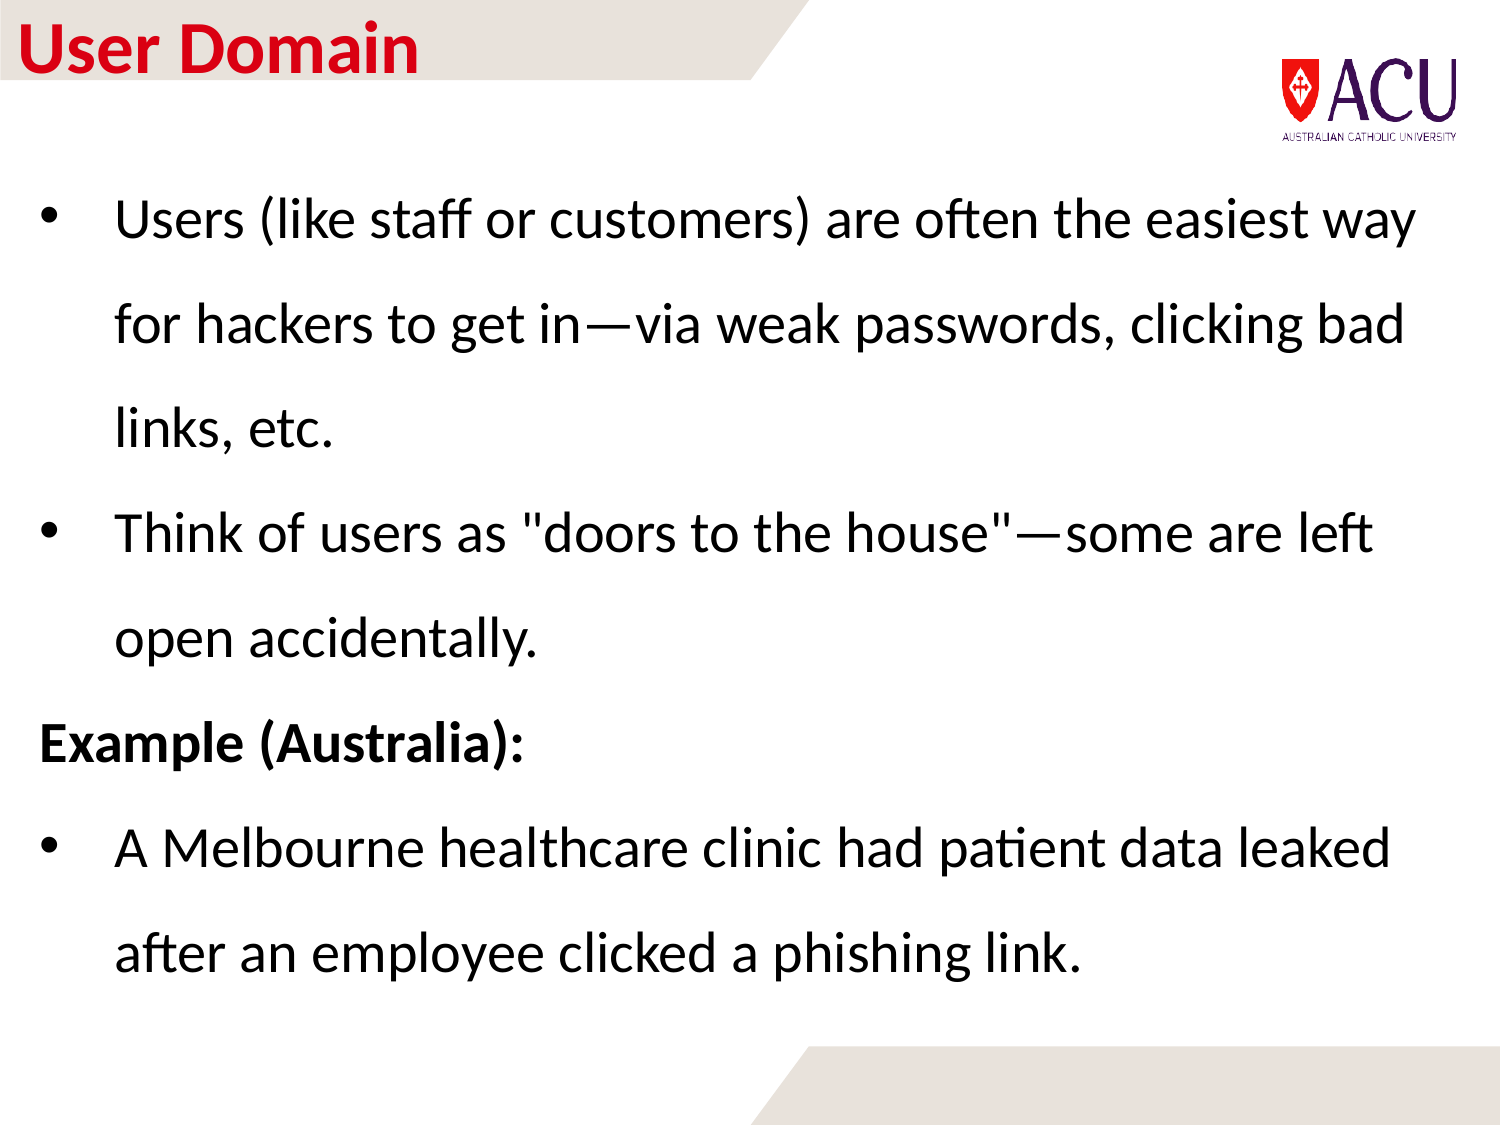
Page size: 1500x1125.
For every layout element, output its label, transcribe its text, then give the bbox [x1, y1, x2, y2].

title User Domain [0, 0, 1202, 187]
text_box Users (like staff or customers) are often the easiest way for hackers to get in—via weak passwords, clicking bad links, etc. Think of users as "doors to the house"—some are left open accidentally. Example (Australia): A Melbourne healthcare clinic had patient data leaked after an employee clicked a phishing link. [24, 137, 1475, 992]
picture [1282, 58, 1456, 137]
